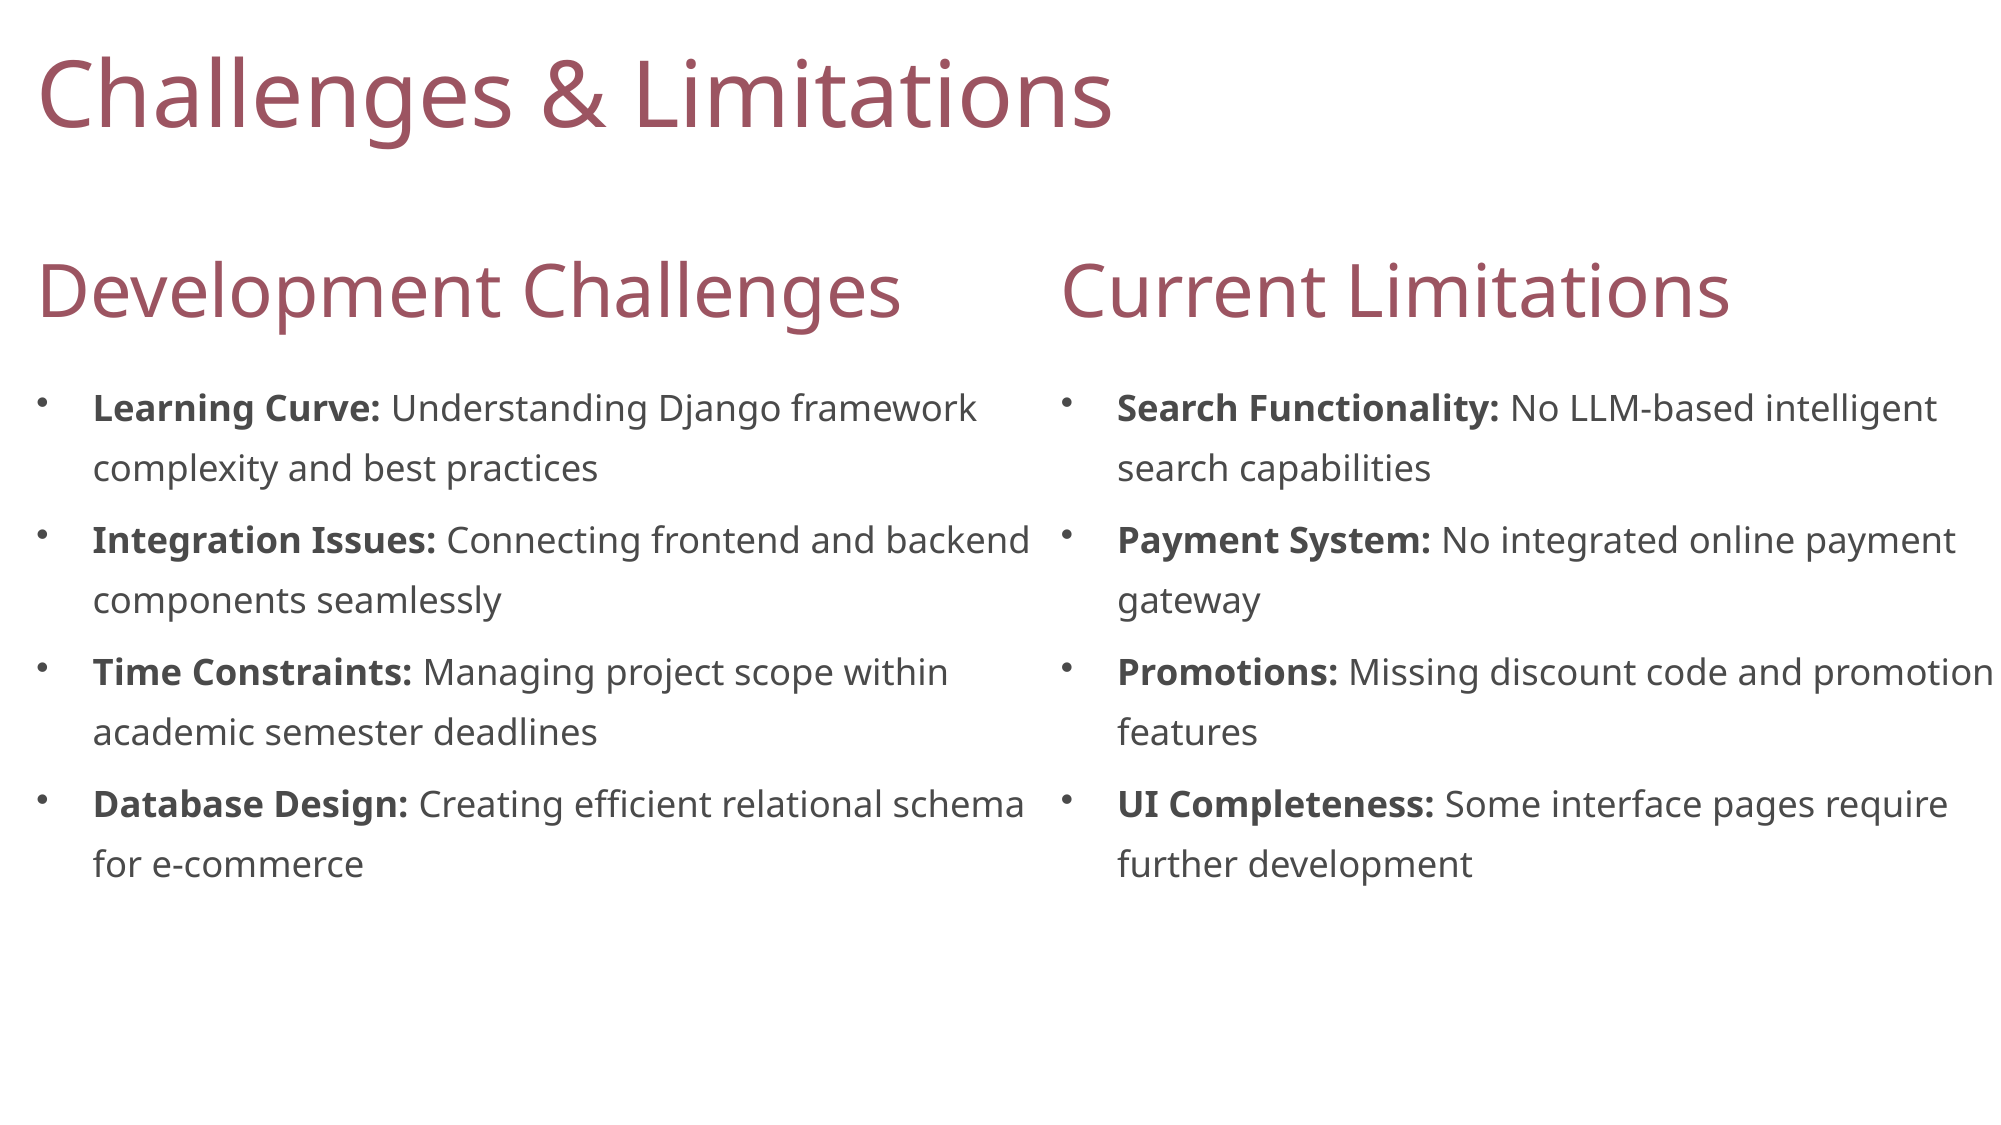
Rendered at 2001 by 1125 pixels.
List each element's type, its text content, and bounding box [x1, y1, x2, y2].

text_box Search Functionality: No LLM-based intelligent search capabilities [1060, 369, 2000, 489]
text_box Database Design: Creating efficient relational schema for e-commerce [36, 765, 1060, 885]
text_box Payment System: No integrated online payment gateway [1060, 501, 2000, 621]
text_box Challenges & Limitations [36, 30, 1149, 147]
text_box Development Challenges [36, 239, 928, 333]
text_box Time Constraints: Managing project scope within academic semester deadlines [36, 633, 1060, 753]
text_box Integration Issues: Connecting frontend and backend components seamlessly [36, 501, 1060, 621]
text_box Promotions: Missing discount code and promotion features [1060, 633, 2000, 753]
text_box Learning Curve: Understanding Django framework complexity and best practices [36, 369, 1060, 489]
text_box Current Limitations [1060, 239, 1805, 333]
text_box UI Completeness: Some interface pages require further development [1060, 765, 2000, 885]
